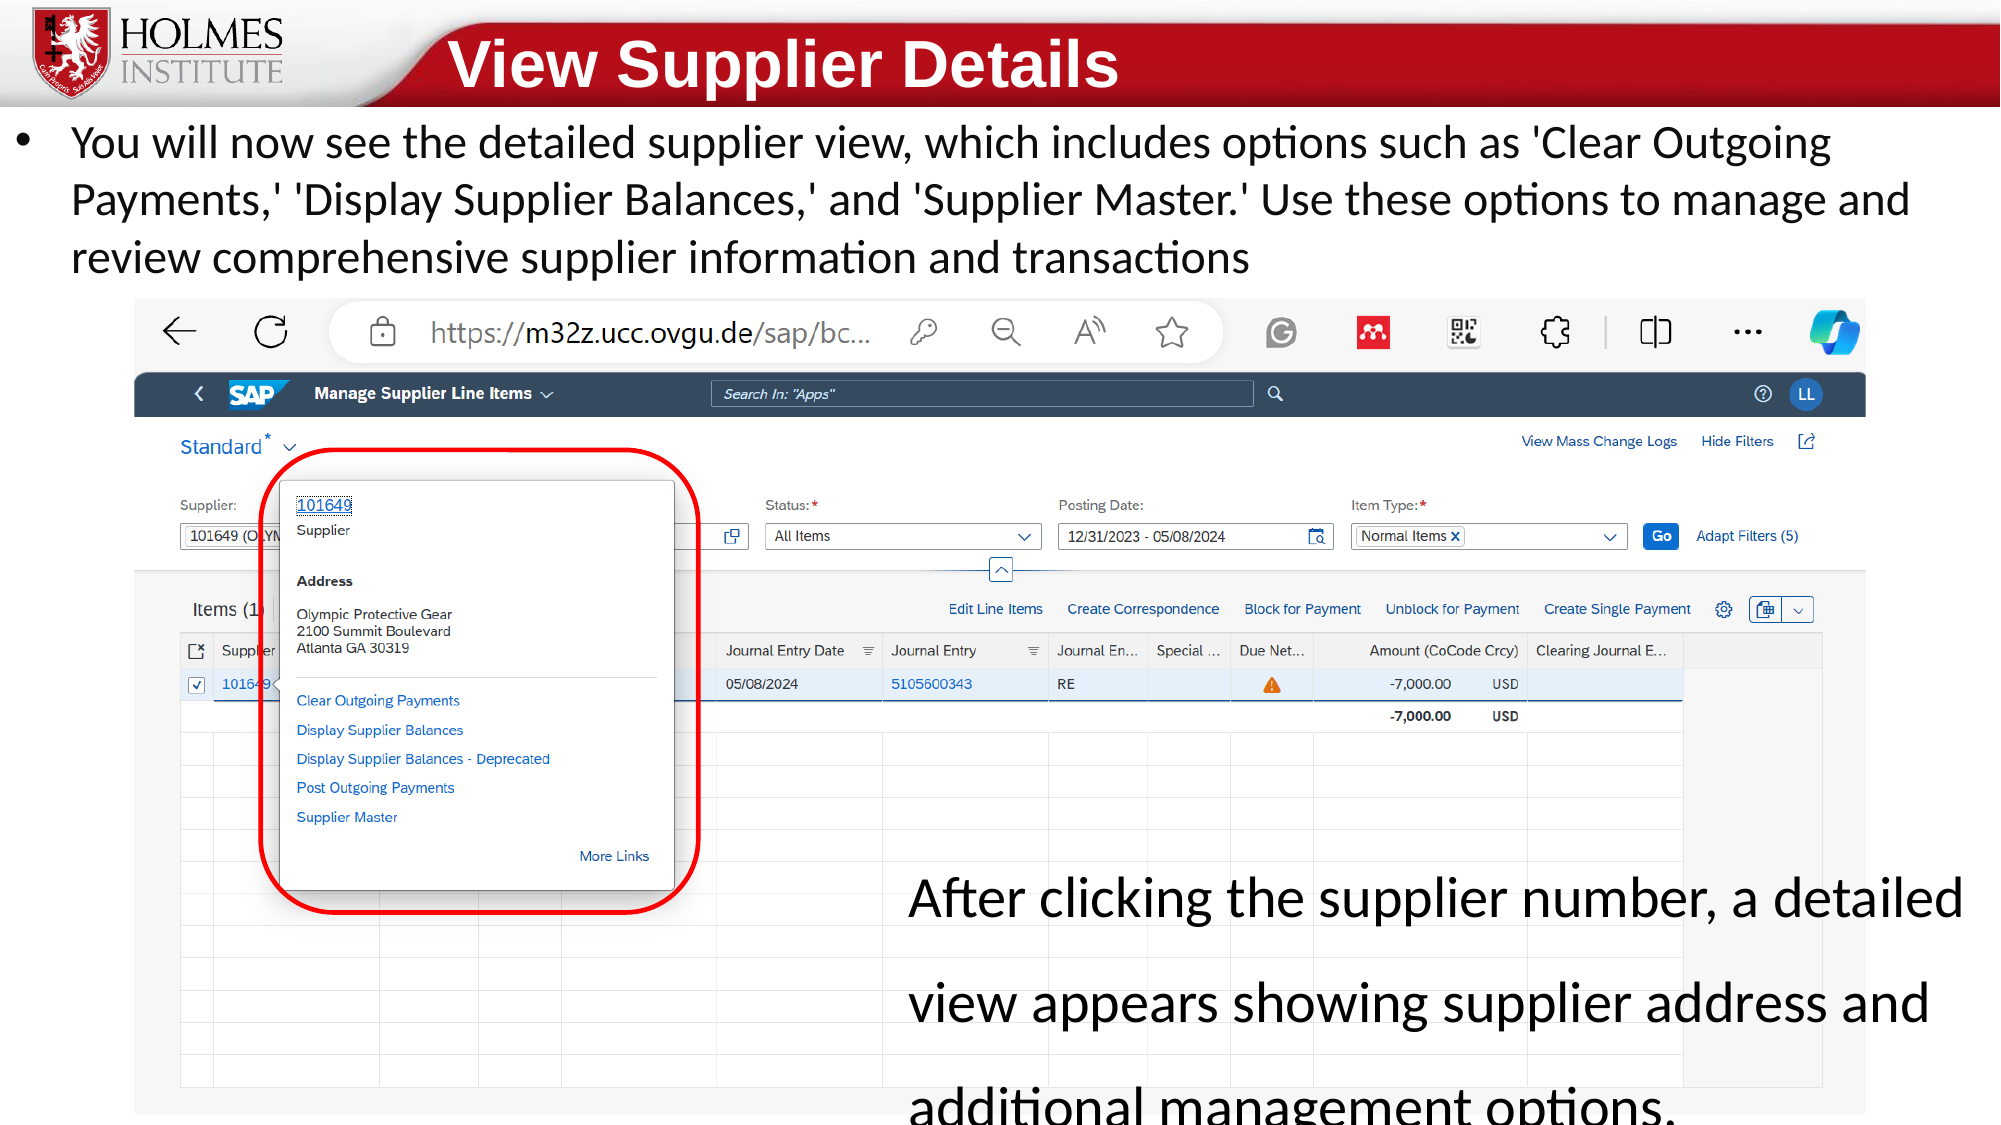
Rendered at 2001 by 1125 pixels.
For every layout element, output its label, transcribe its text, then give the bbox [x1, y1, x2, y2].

text_box After clicking the supplier number, a detailed view appears showing supplier address and additional management options. [1867, 817, 1992, 1125]
text_box You will now see the detailed supplier view, which includes options such as 'Clear Outgoing Payments,' 'Display Supplier Balances,' and 'Supplier Master.' Use these options to manage and review comprehensive supplier information and transactions [0, 118, 1988, 291]
picture [134, 297, 1866, 1115]
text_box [0, 0, 2000, 107]
